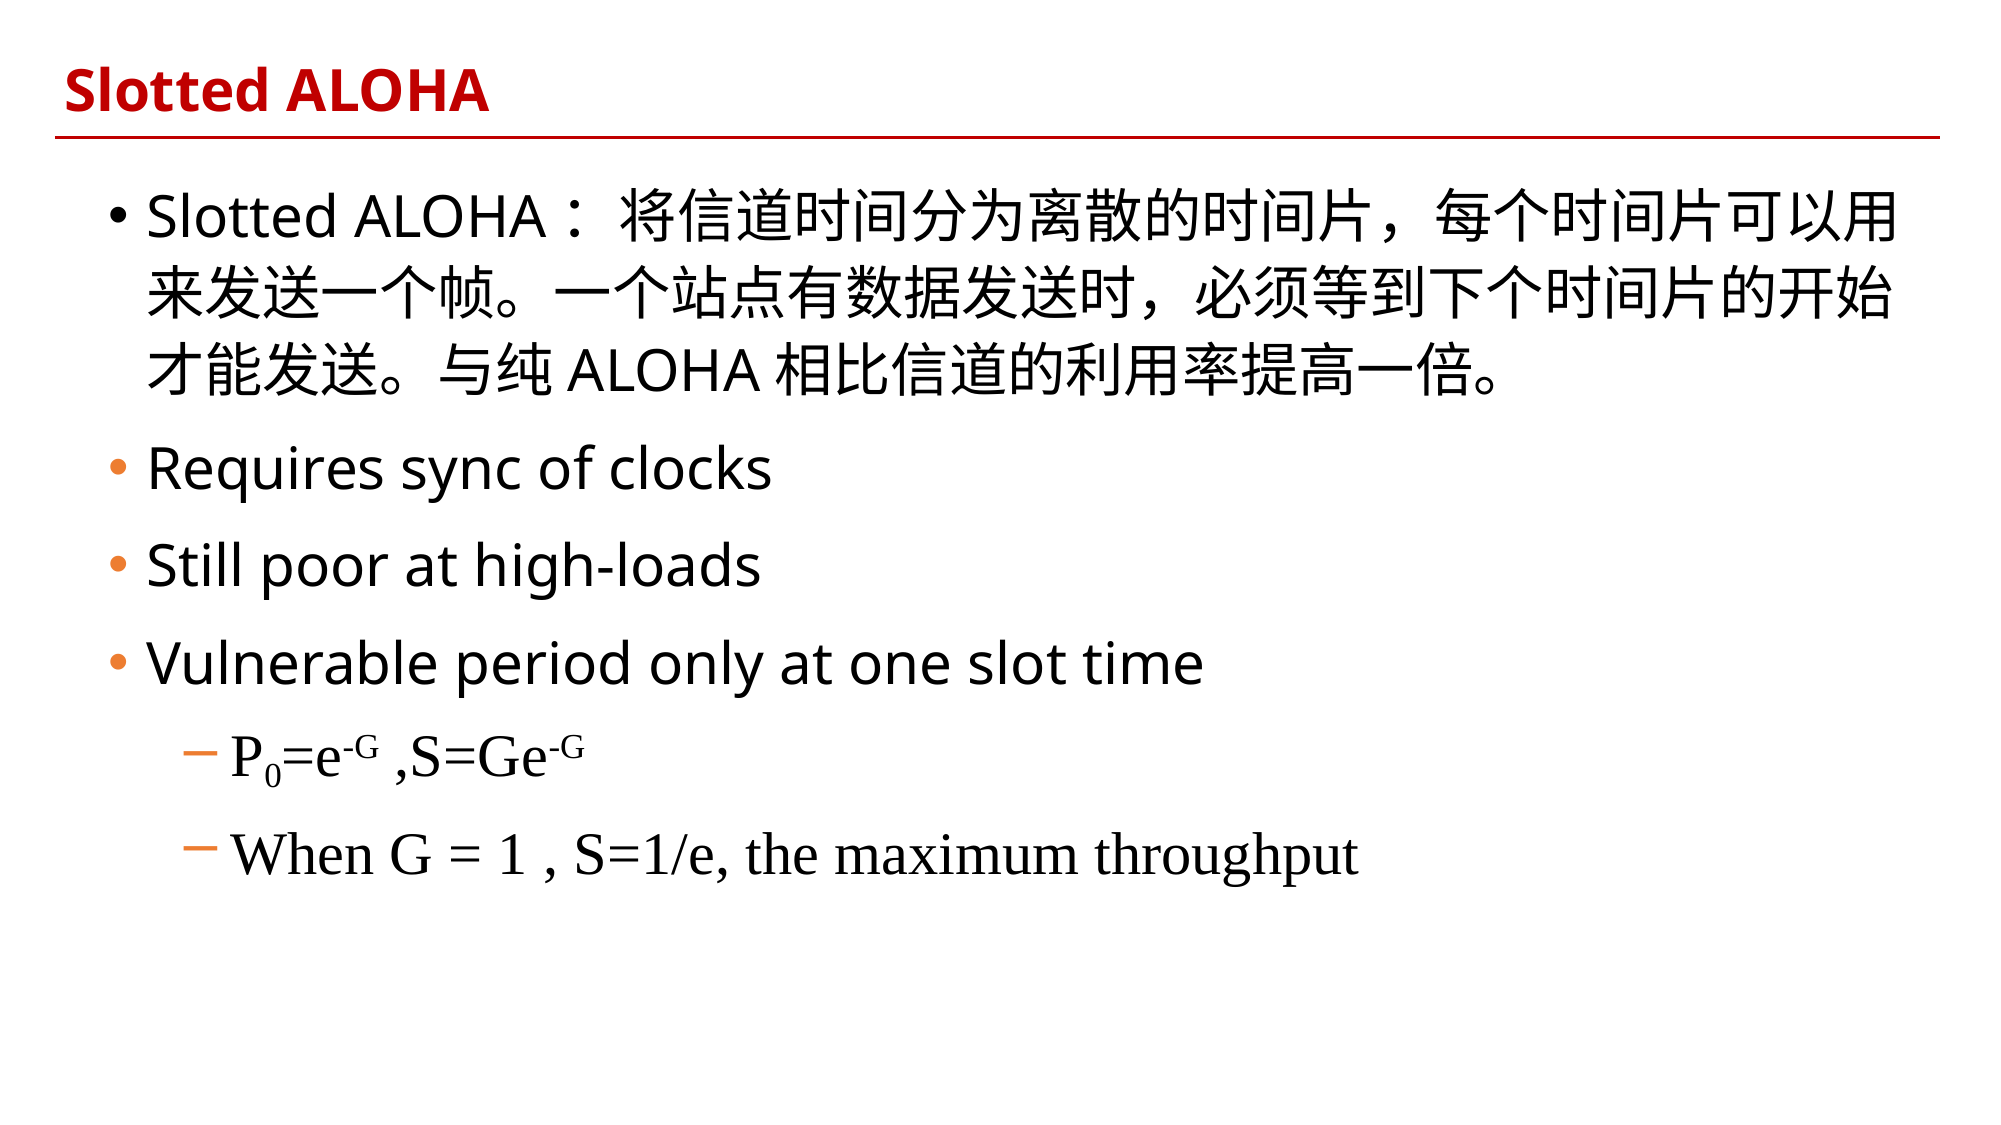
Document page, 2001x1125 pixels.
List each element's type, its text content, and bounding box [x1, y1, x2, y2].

list Slotted ALOHA：将信道时间分为离散的时间片，每个时间片可以用来发送一个帧。一个站点有数据发送时，必须等到下个时间片的开始才能发送。与纯ALOHA相比信道的利用率提高一倍。 Requires sync of clocks Still poor at high-loads Vulnerable period only at one slot time P0=e-G ,S=Ge-G When G = 1 , S=1/e, the maximum throughput [93, 165, 1931, 936]
text_box Slotted ALOHA [49, 45, 1972, 130]
